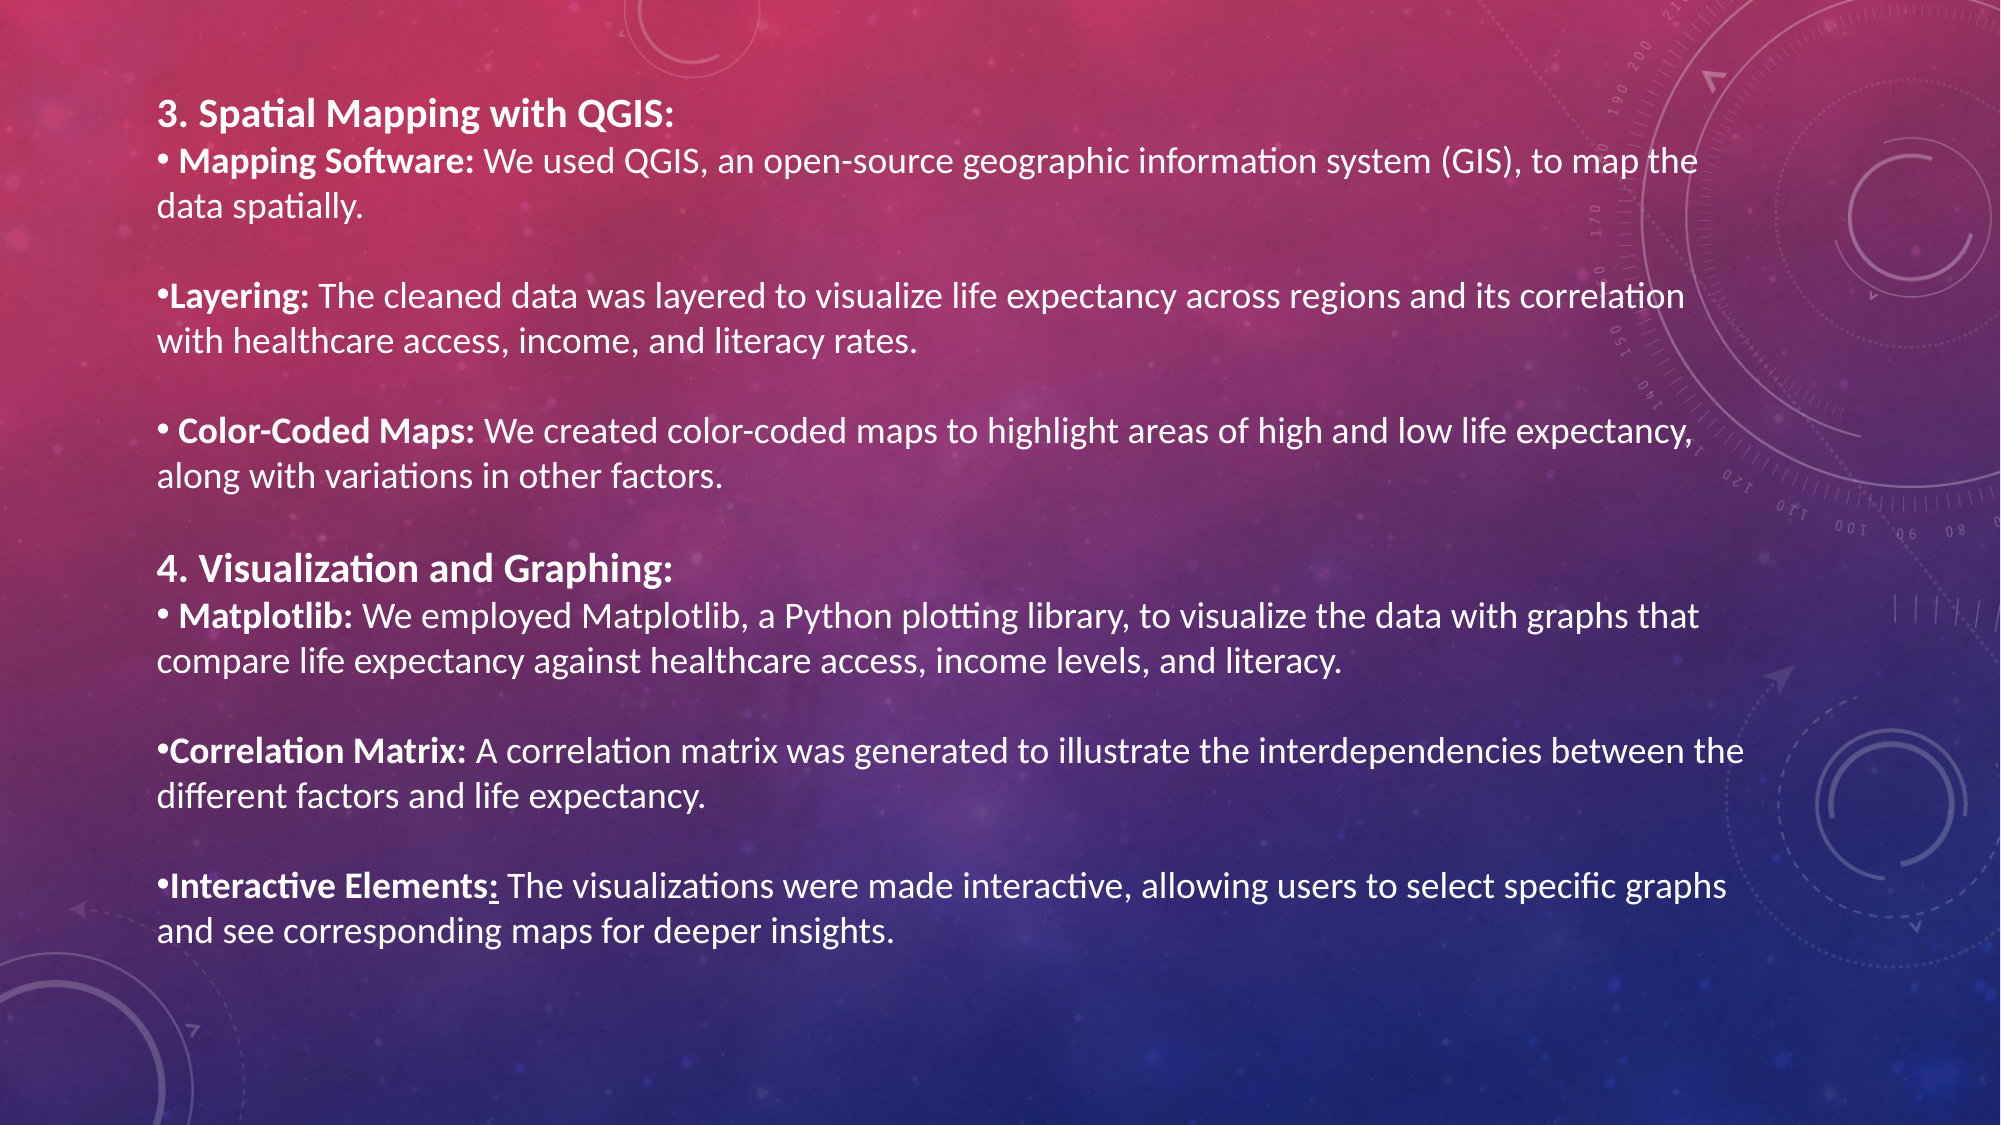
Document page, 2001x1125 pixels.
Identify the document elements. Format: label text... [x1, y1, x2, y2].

picture [0, 0, 2001, 1125]
text_box 3. Spatial Mapping with QGIS: Mapping Software: We used QGIS, an open-source geographic information system (GIS), to map the data spatially. Layering: The cleaned data was layered to visualize life expectancy across regions and its correlation with healthcare access, income, and literacy rates. Color-Coded Maps: We created color-coded maps to highlight areas of high and low life expectancy, along with variations in other factors. 4. Visualization and Graphing: Matplotlib: We employed Matplotlib, a Python plotting library, to visualize the data with graphs that compare life expectancy against healthcare access, income levels, and literacy. Correlation Matrix: A correlation matrix was generated to illustrate the interdependencies between the different factors and life expectancy. Interactive Elements: The visualizations were made interactive, allowing users to select specific graphs and see corresponding maps for deeper insights. [141, 78, 1778, 1049]
